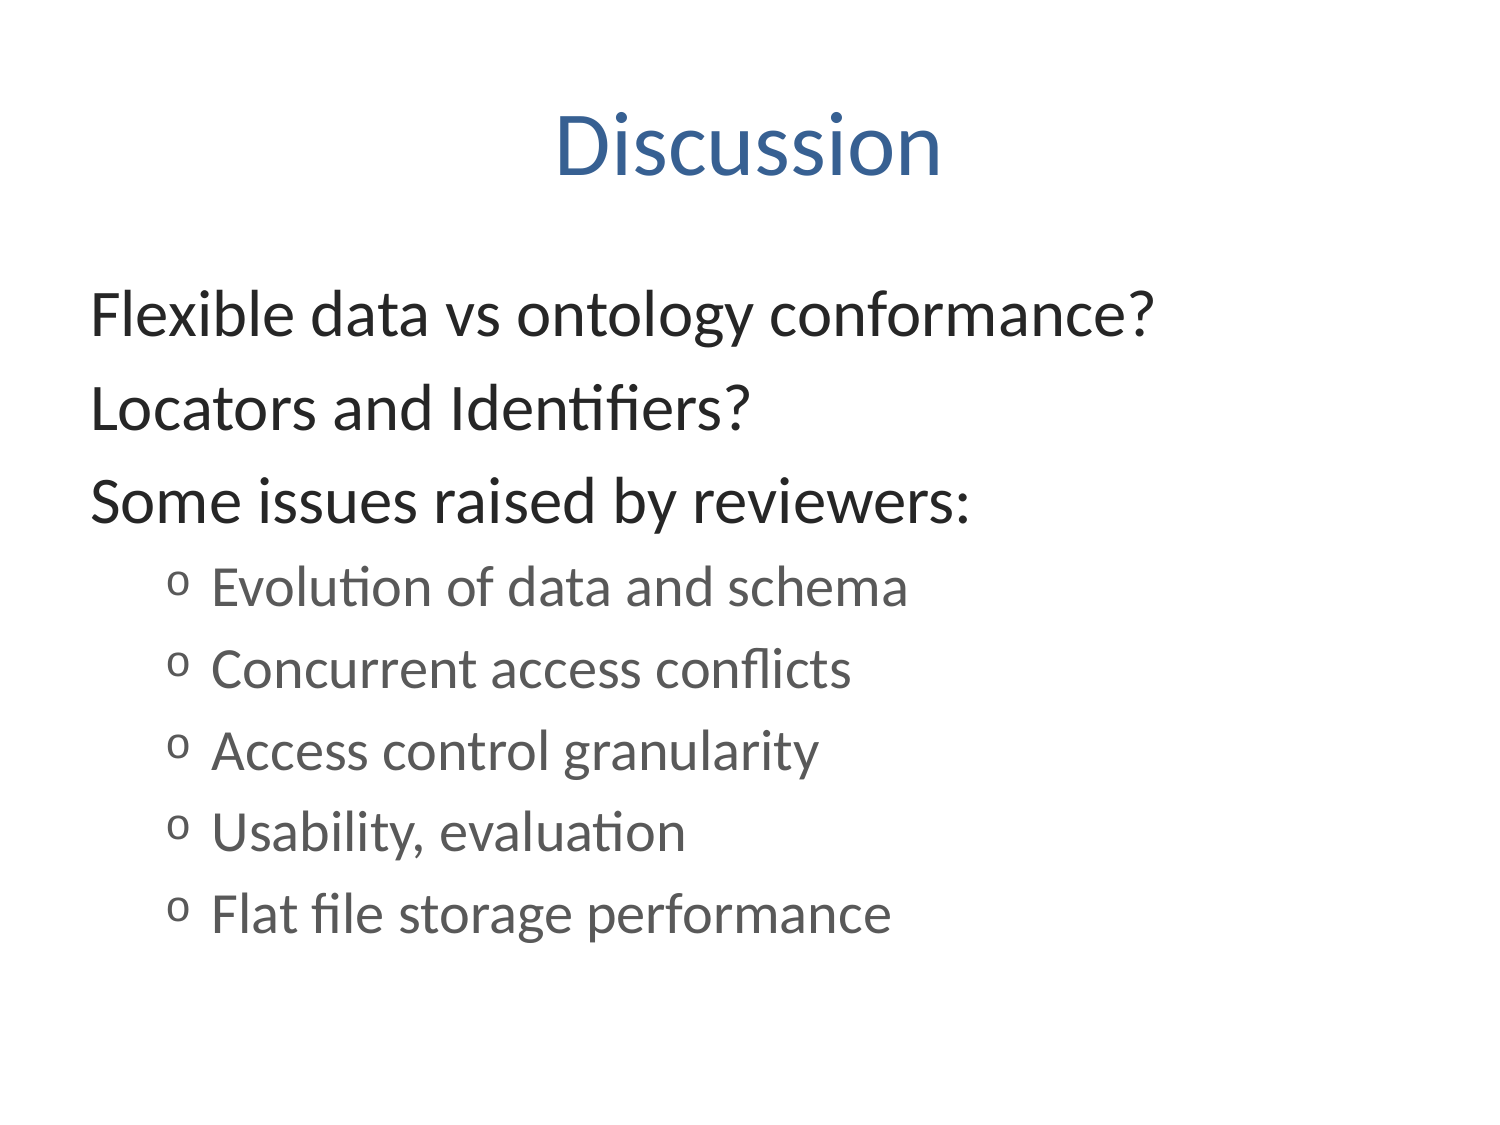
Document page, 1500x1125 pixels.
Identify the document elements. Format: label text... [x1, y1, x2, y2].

list Flexible data vs ontology conformance? Locators and Identifiers? Some issues raised by reviewers: Evolution of data and schema Concurrent access conflicts Access control granularity Usability, evaluation Flat file storage performance [75, 262, 1425, 1005]
title Discussion [75, 45, 1425, 233]
